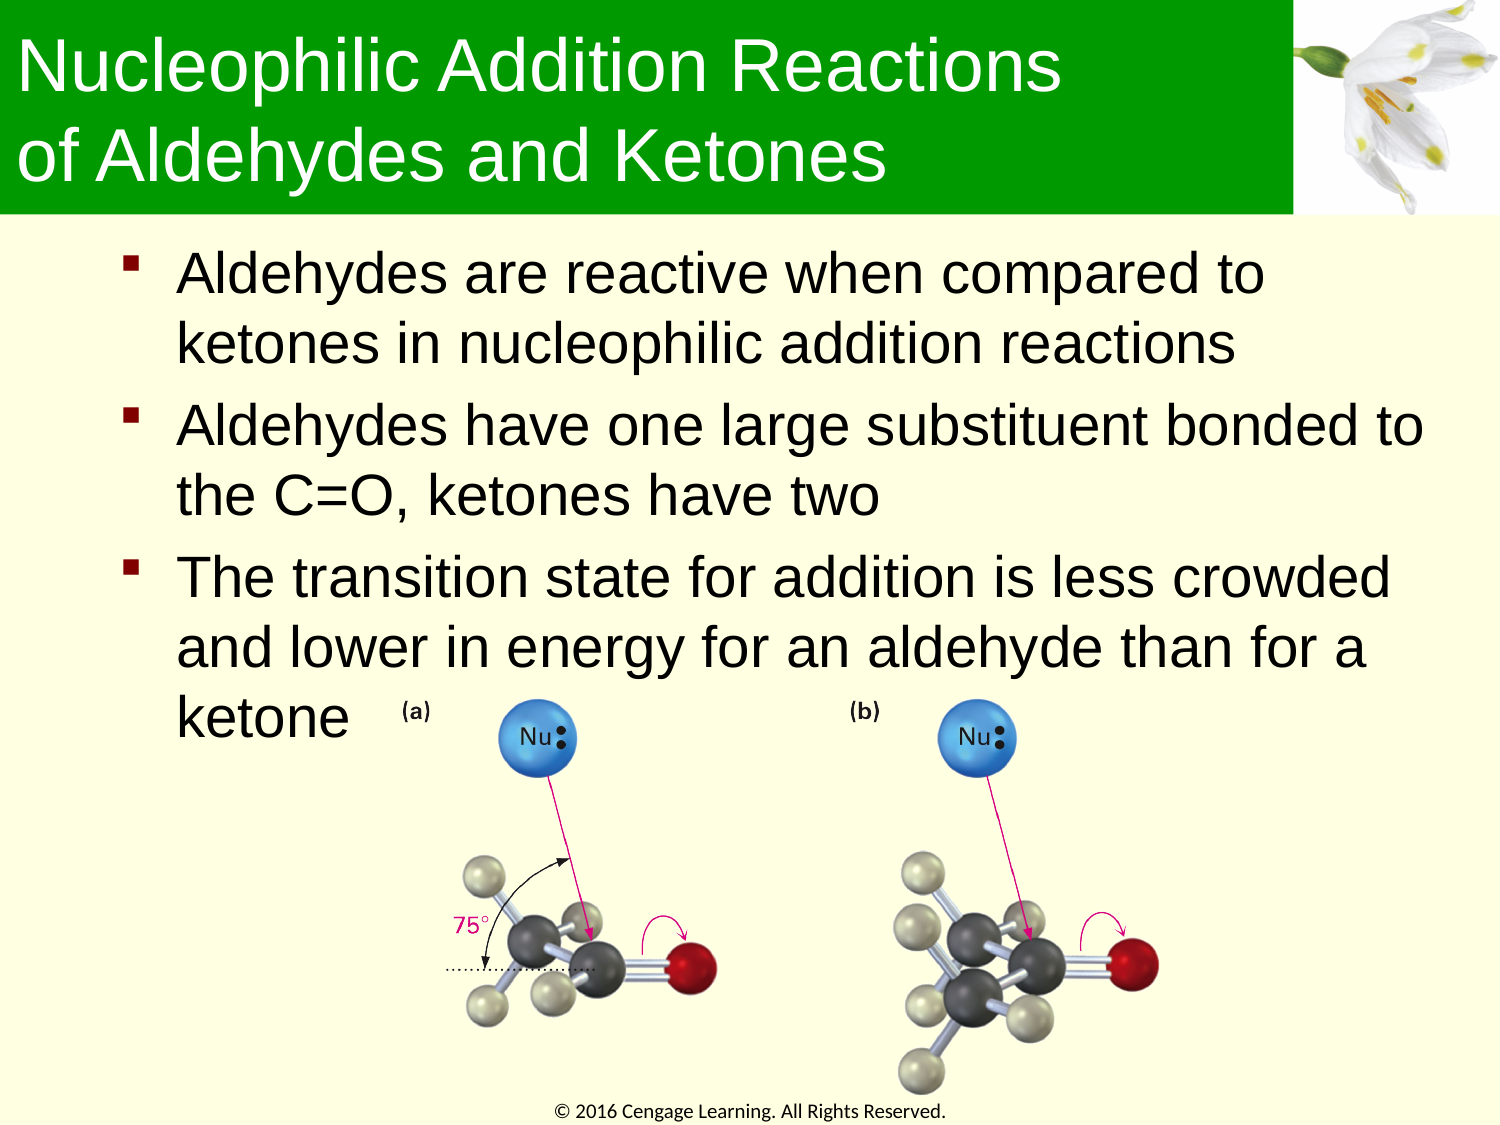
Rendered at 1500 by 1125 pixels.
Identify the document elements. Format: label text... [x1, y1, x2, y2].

picture [401, 692, 1177, 1111]
list Aldehydes are reactive when compared to ketones in nucleophilic addition reactions Aldehydes have one large substituent bonded to the C=O, ketones have two The transition state for addition is less crowded and lower in energy for an aldehyde than for a ketone [103, 227, 1450, 1065]
picture [1293, 0, 1500, 215]
title Nucleophilic Addition Reactions of Aldehydes and Ketones [0, 0, 1288, 213]
